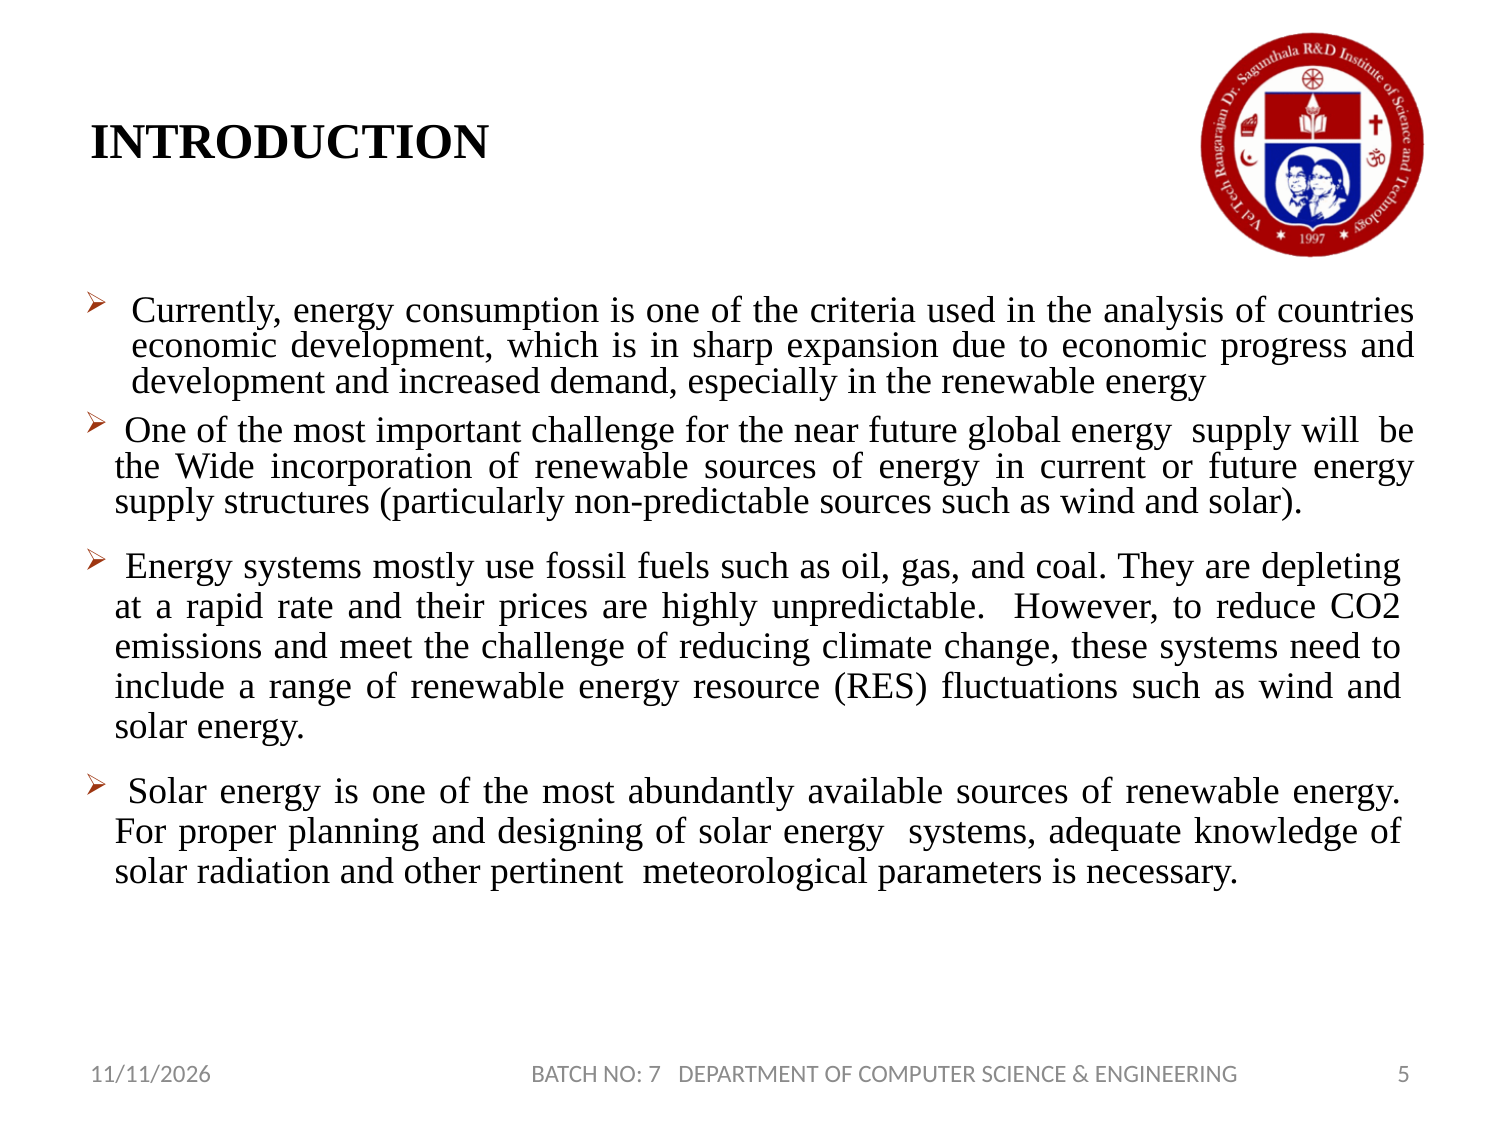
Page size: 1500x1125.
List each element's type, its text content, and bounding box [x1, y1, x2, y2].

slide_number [75, 1042, 425, 1103]
title INTRODUCTION [75, 45, 1425, 228]
footer BATCH NO: 7 DEPARTMENT OF COMPUTER SCIENCE & ENGINEERING [512, 1042, 1074, 1103]
slide_number 5 [1074, 1042, 1425, 1103]
picture [1200, 32, 1425, 45]
text_box Currently, energy consumption is one of the criteria used in the analysis of countries economic development, which is in sharp expansion due to economic progress and development and increased demand, especially in the renewable energy One of the most important challenge for the near future global energy supply will be the Wide incorporation of renewable sources of energy in current or future energy supply structures (particularly non-predictable sources such as wind and solar). Energy systems mostly use fossil fuels such as oil, gas, and coal. They are depleting at a rapid rate and their prices are highly unpredictable. However, to reduce CO2 emissions and meet the challenge of reducing climate change, these systems need to include a range of renewable energy resource (RES) fluctuations such as wind and solar energy. Solar energy is one of the most abundantly available sources of renewable energy. For proper planning and designing of solar energy systems, adequate knowledge of solar radiation and other pertinent meteorological parameters is necessary. [67, 228, 1433, 899]
